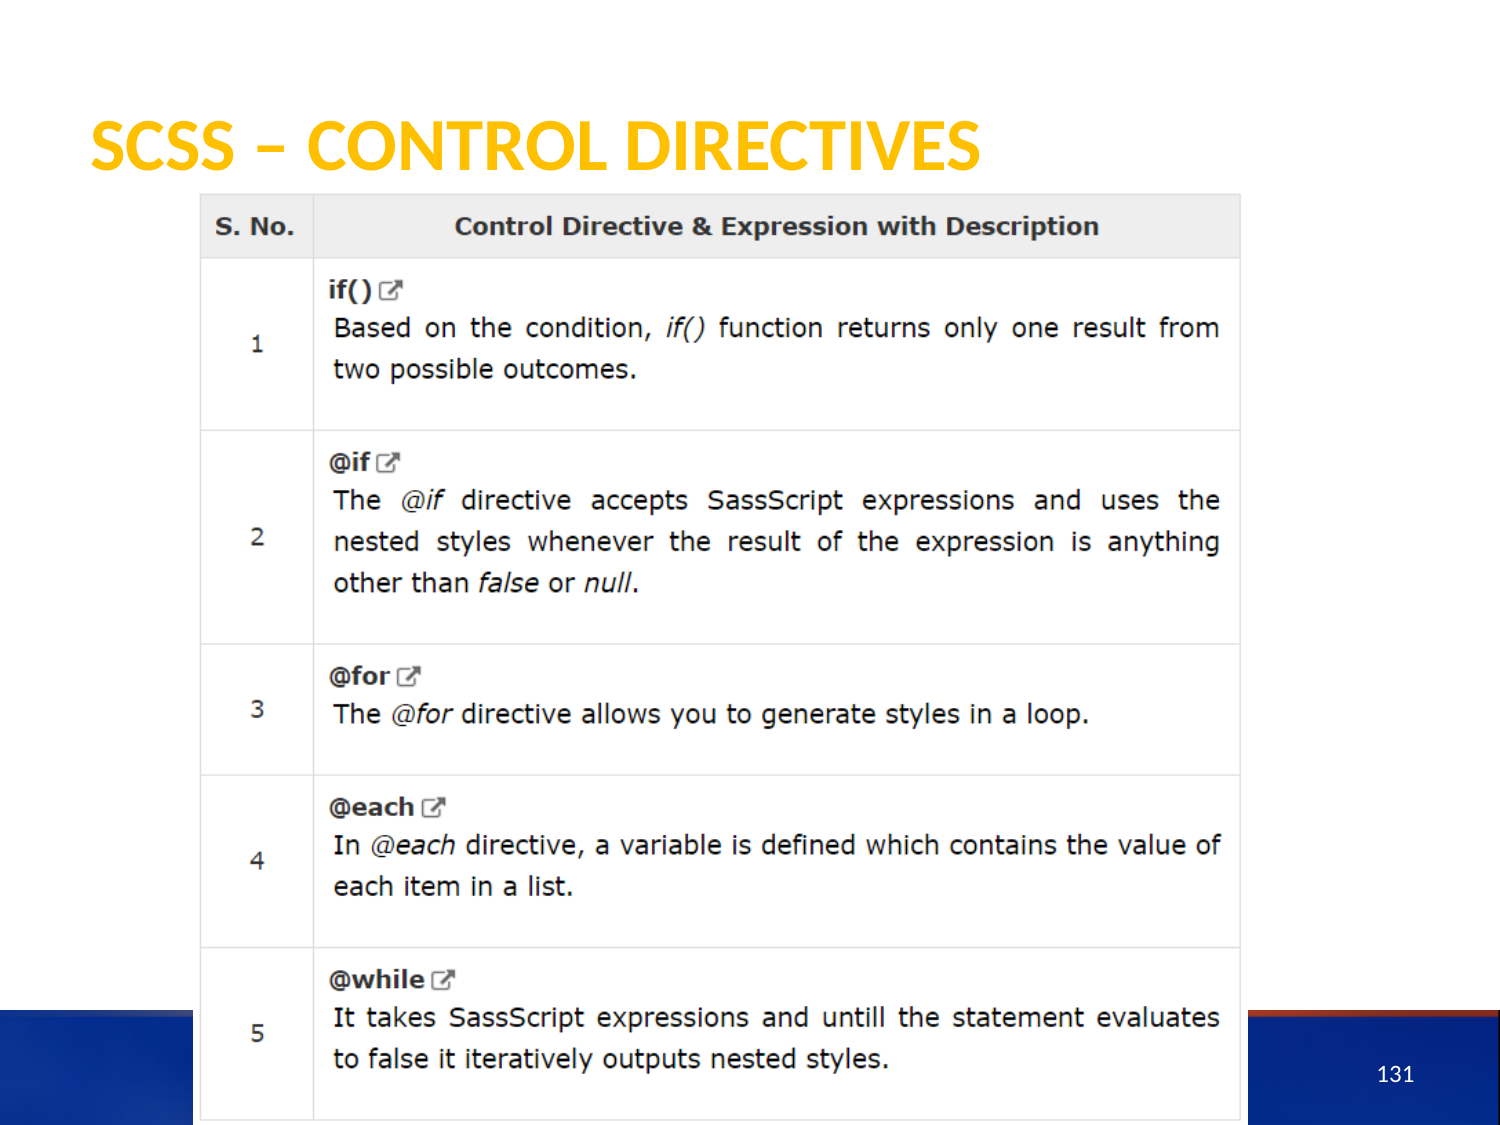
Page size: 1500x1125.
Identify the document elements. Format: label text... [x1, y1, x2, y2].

slide_number 131 [1254, 1042, 1430, 1103]
picture [0, 187, 1500, 1125]
title SCSS – Control Directives [75, 93, 1425, 188]
